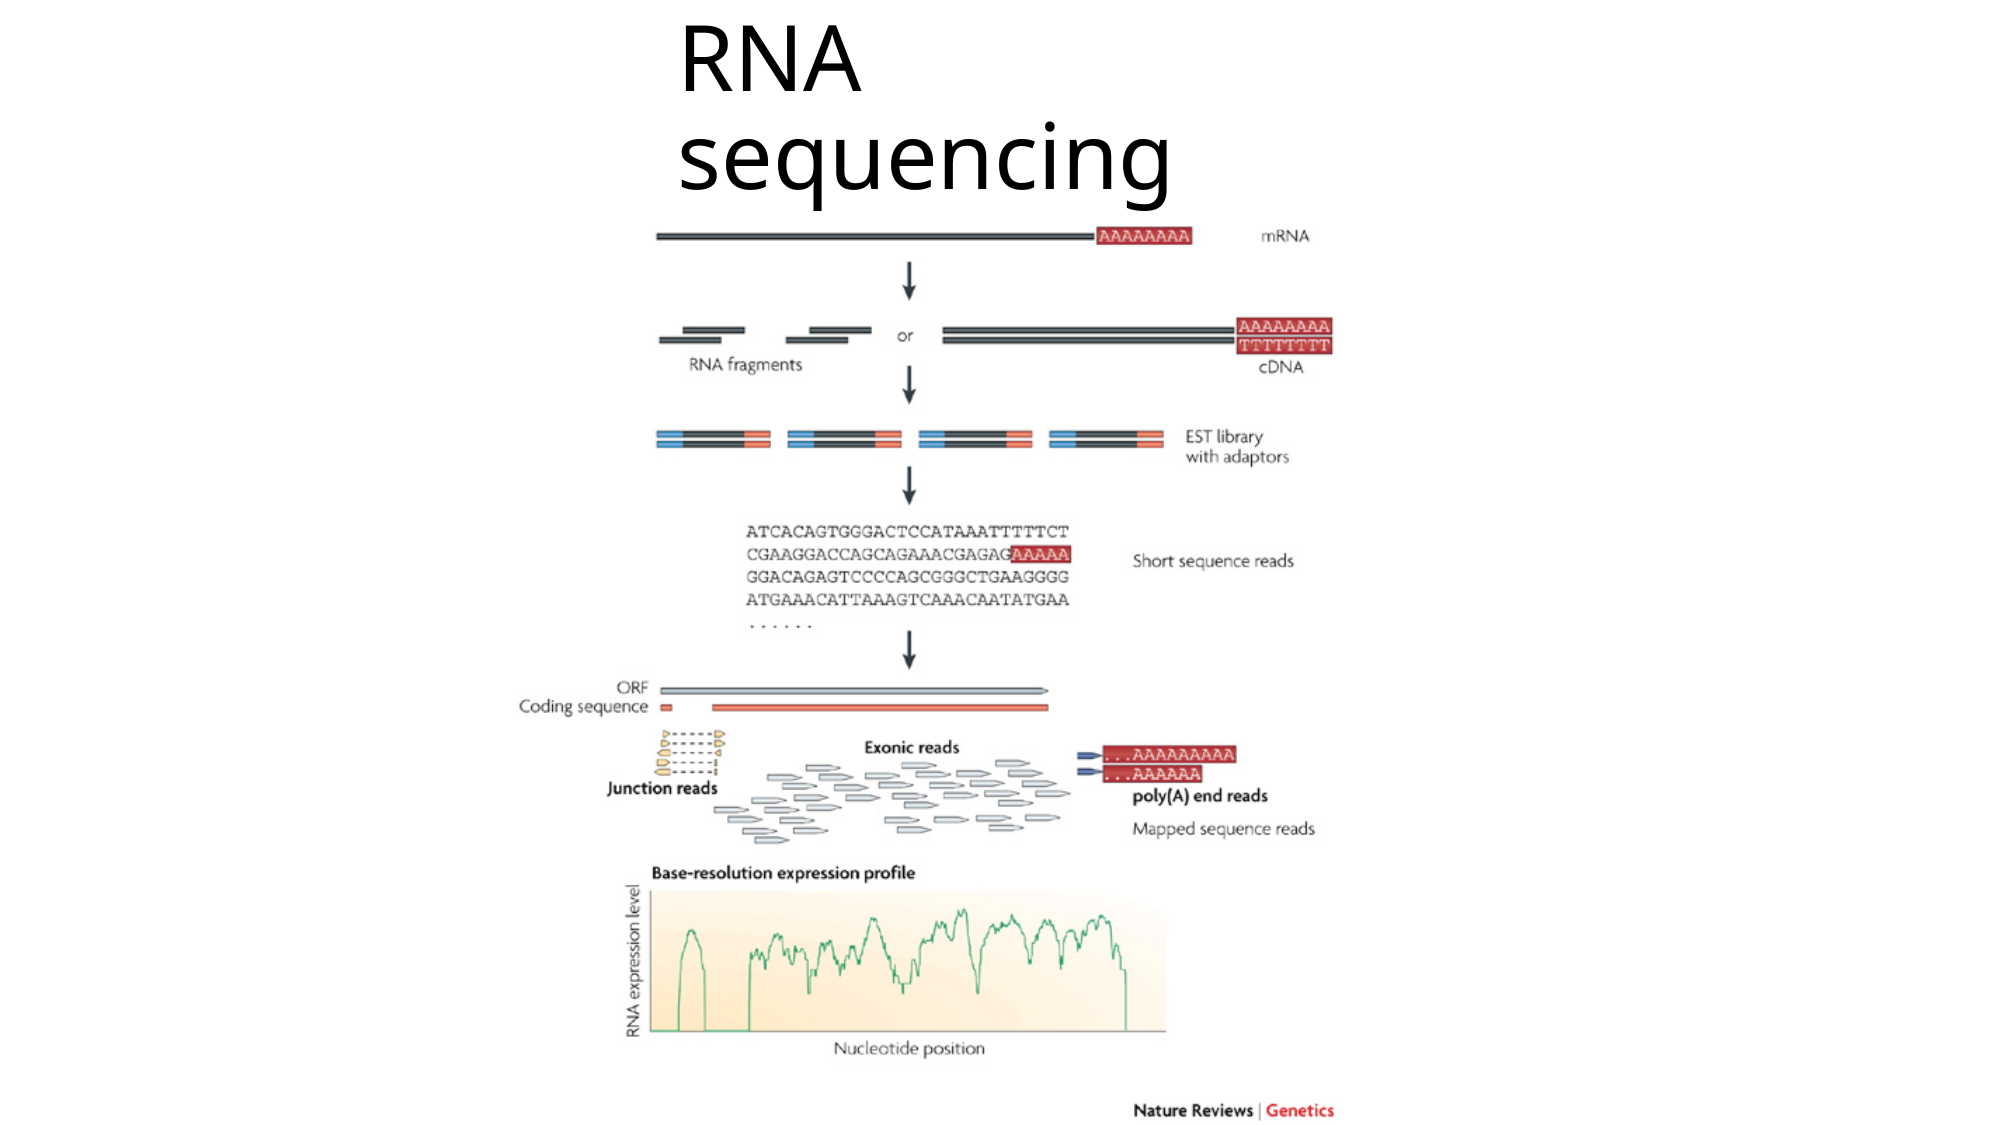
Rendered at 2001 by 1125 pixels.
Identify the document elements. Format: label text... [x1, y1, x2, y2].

title RNA sequencing [662, 17, 1300, 205]
picture [517, 224, 1338, 1125]
